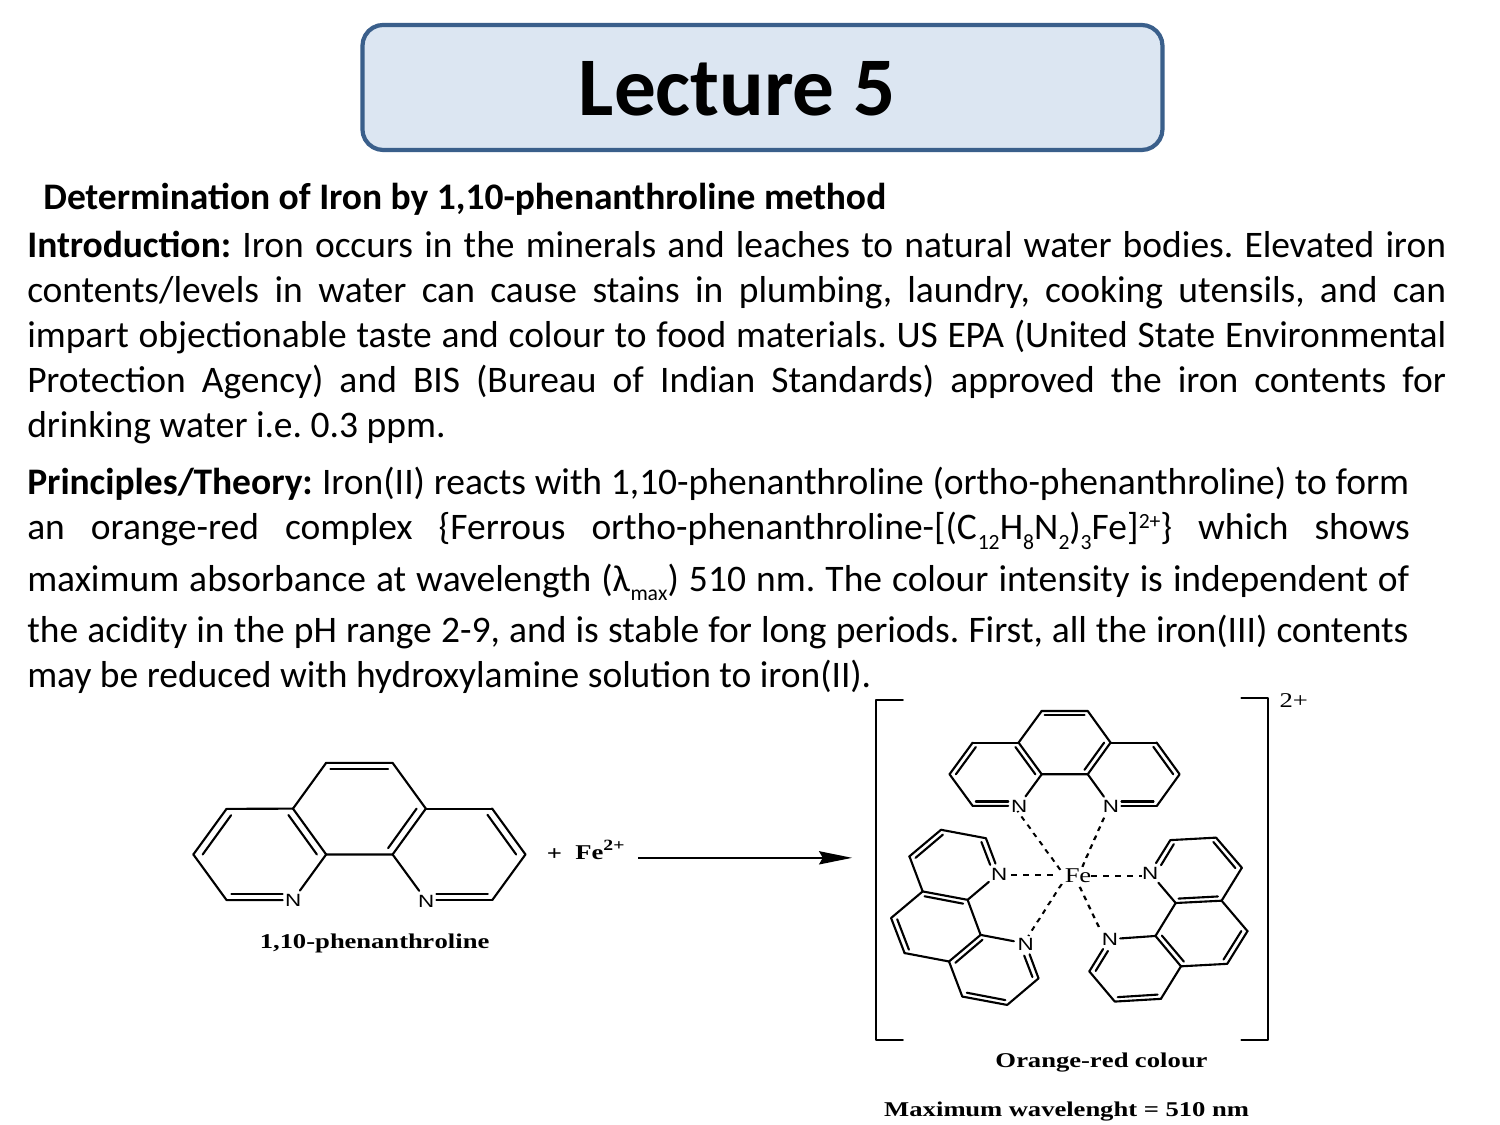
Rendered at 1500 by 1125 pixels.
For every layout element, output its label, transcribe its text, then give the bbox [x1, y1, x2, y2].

text_box [360, 22, 1165, 153]
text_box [187, 687, 1313, 1125]
text_box Introduction: Iron occurs in the minerals and leaches to natural water bodies. Elevated iron contents/levels in water can cause stains in plumbing, laundry, cooking utensils, and can impart objectionable taste and colour to food materials. US EPA (United State Environmental Protection Agency) and BIS (Bureau of Indian Standards) approved the iron contents for drinking water i.e. 0.3 ppm. [12, 212, 1463, 453]
text_box Determination of Iron by 1,10-phenanthroline method [28, 164, 903, 212]
text_box Lecture 5 [564, 24, 912, 140]
text_box Principles/Theory: Iron(II) reacts with 1,10-phenanthroline (ortho-phenanthroline) to form an orange-red complex {Ferrous ortho-phenanthroline-[(C12H8N2)3Fe]2+} which shows maximum absorbance at wavelength (λmax) 510 nm. The colour intensity is independent of the acidity in the pH range 2-9, and is stable for long periods. First, all the iron(III) contents may be reduced with hydroxylamine solution to iron(II). [12, 449, 1425, 702]
